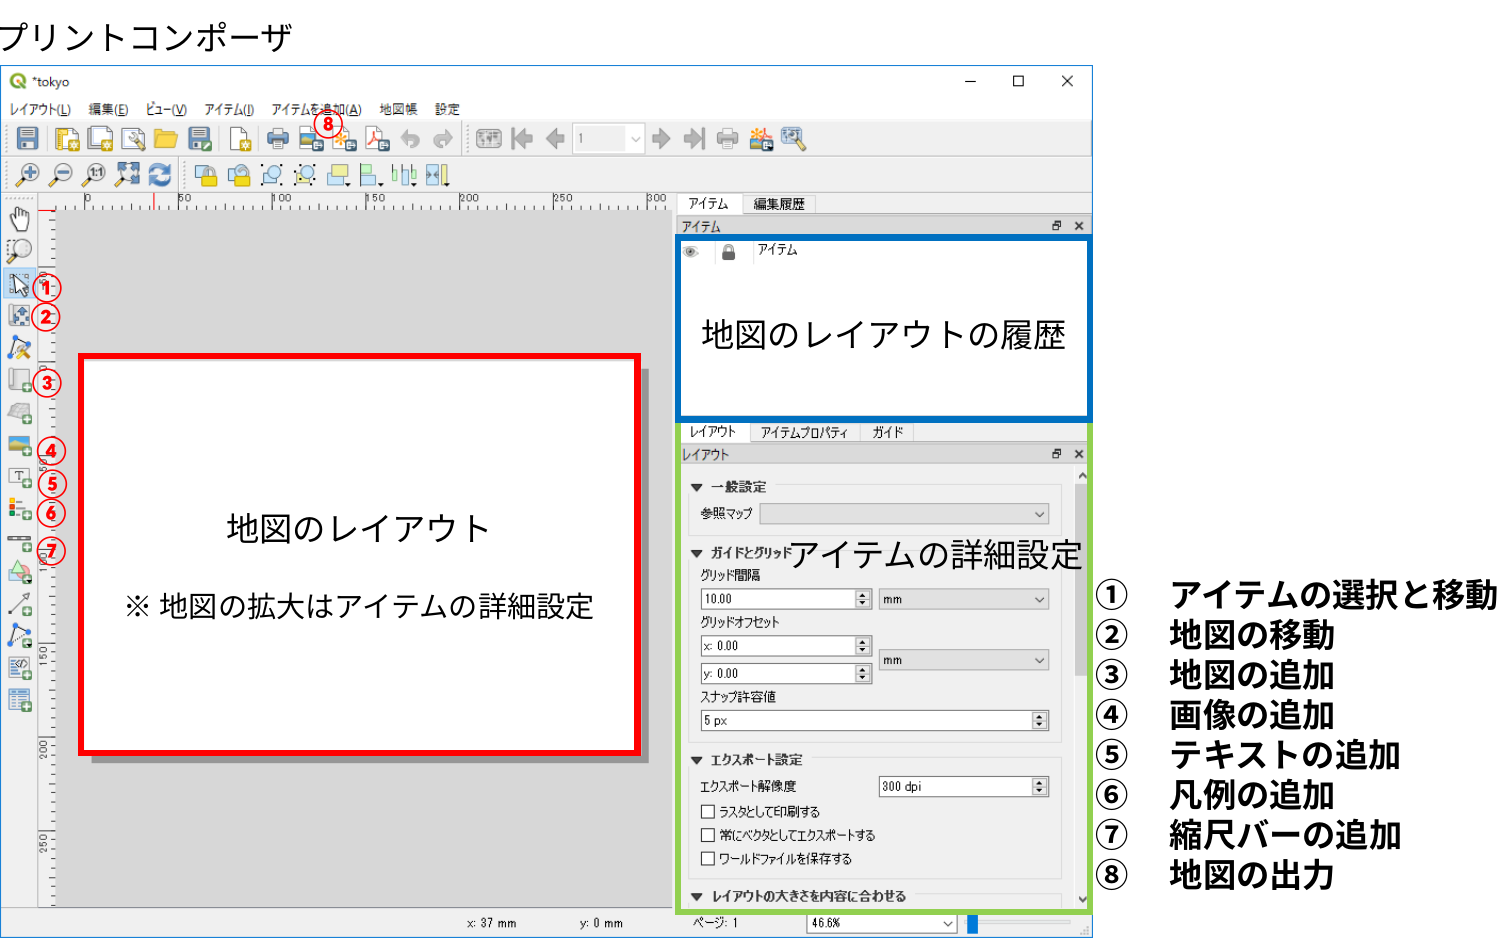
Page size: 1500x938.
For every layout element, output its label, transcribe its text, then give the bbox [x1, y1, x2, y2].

text_box アイテムの詳細設定 [1093, 526, 1099, 582]
text_box ① アイテムの選択と移動 ② 地図の移動 ③ 地図の追加 ④ 画像の追加 ⑤ テキストの追加 ⑥ 凡例の追加 ⑦ 縮尺バーの追加 ⑧ 地図の出力 [1093, 566, 1500, 901]
text_box プリントコンポーザ [0, 9, 310, 65]
picture [0, 65, 1093, 938]
